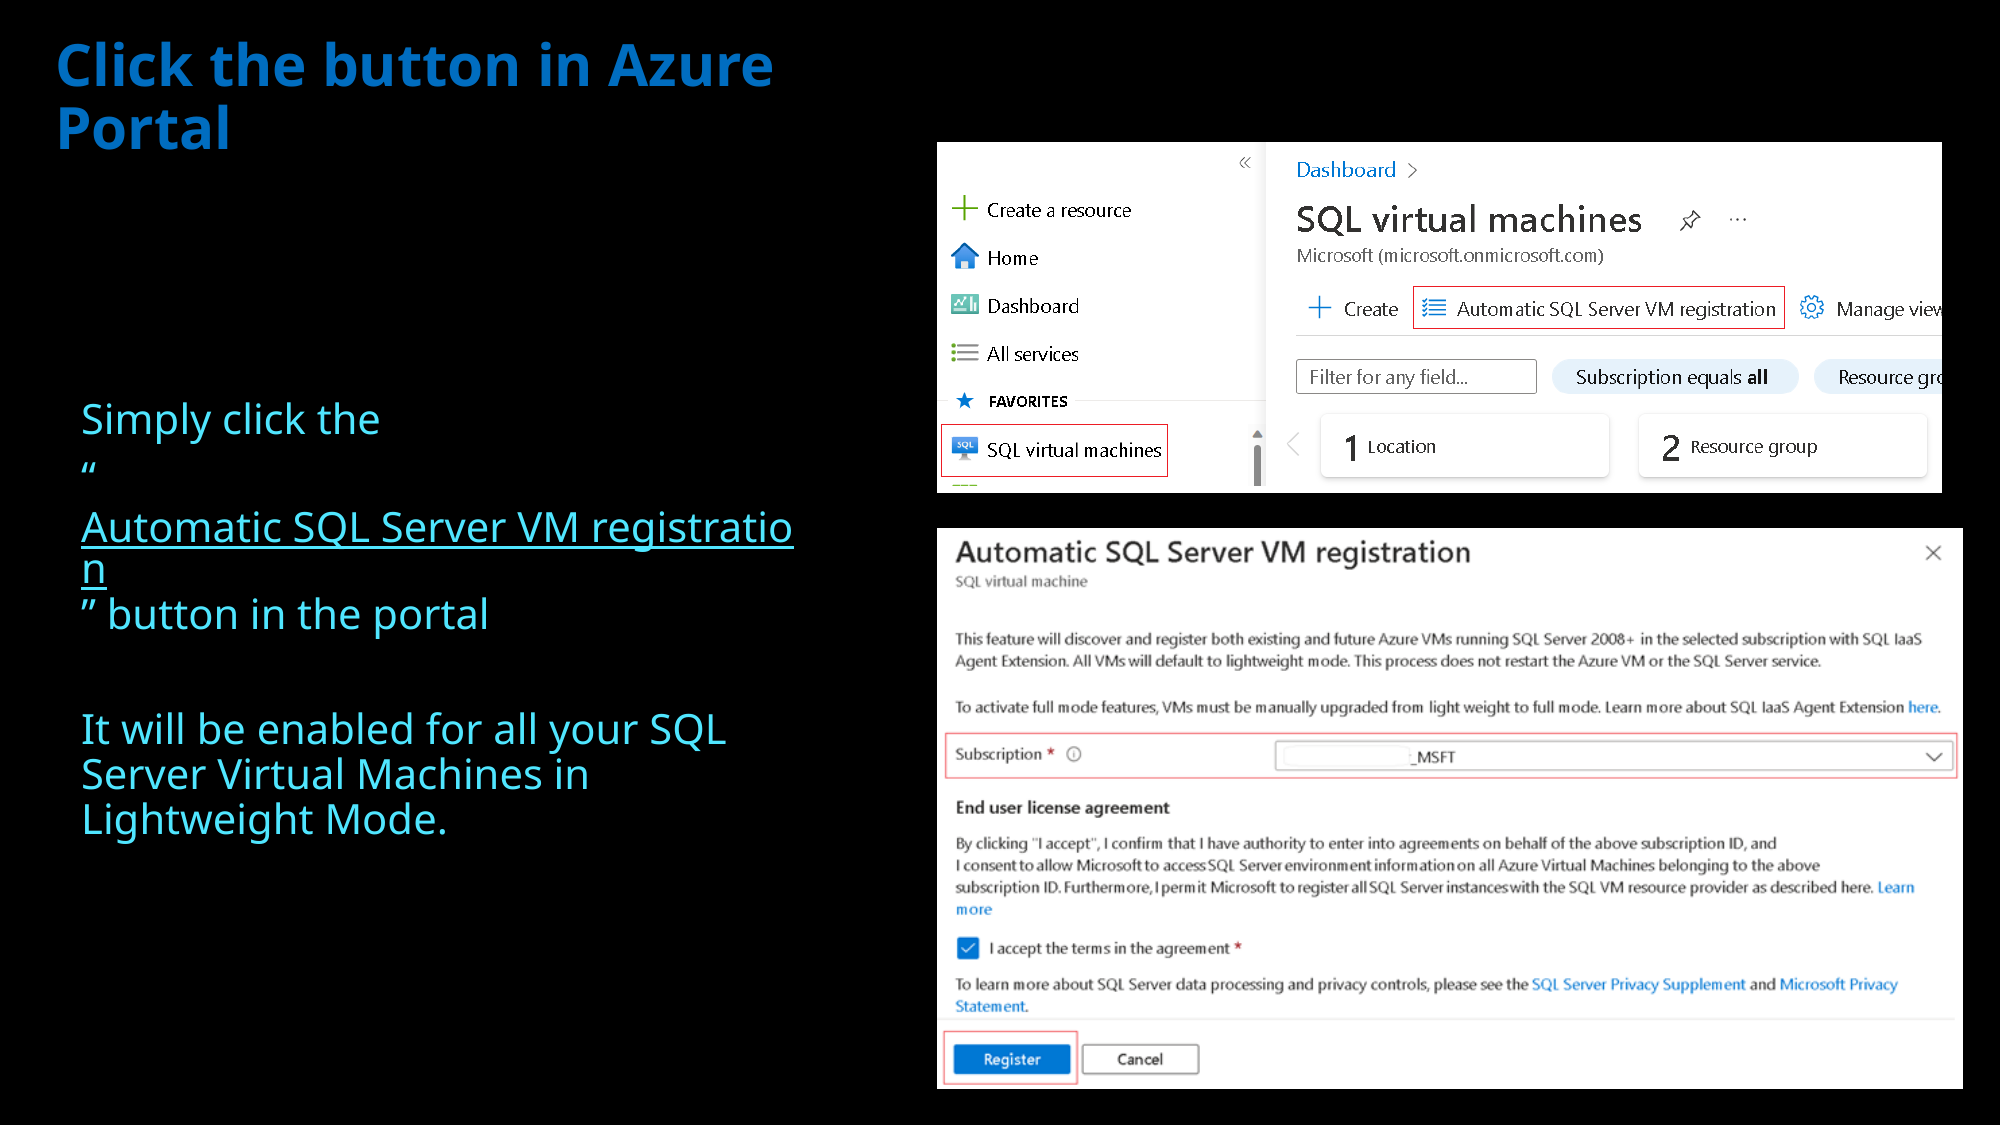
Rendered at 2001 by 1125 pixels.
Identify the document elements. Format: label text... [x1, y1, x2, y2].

picture [937, 142, 1942, 493]
text_box Click the button in Azure Portal [55, 36, 938, 104]
text_box Simply click the “Automatic SQL Server VM registration” button in the portal It will be enabled for all your SQL Server Virtual Machines in Lightweight Mode. [51, 374, 839, 827]
picture [937, 528, 1963, 1089]
